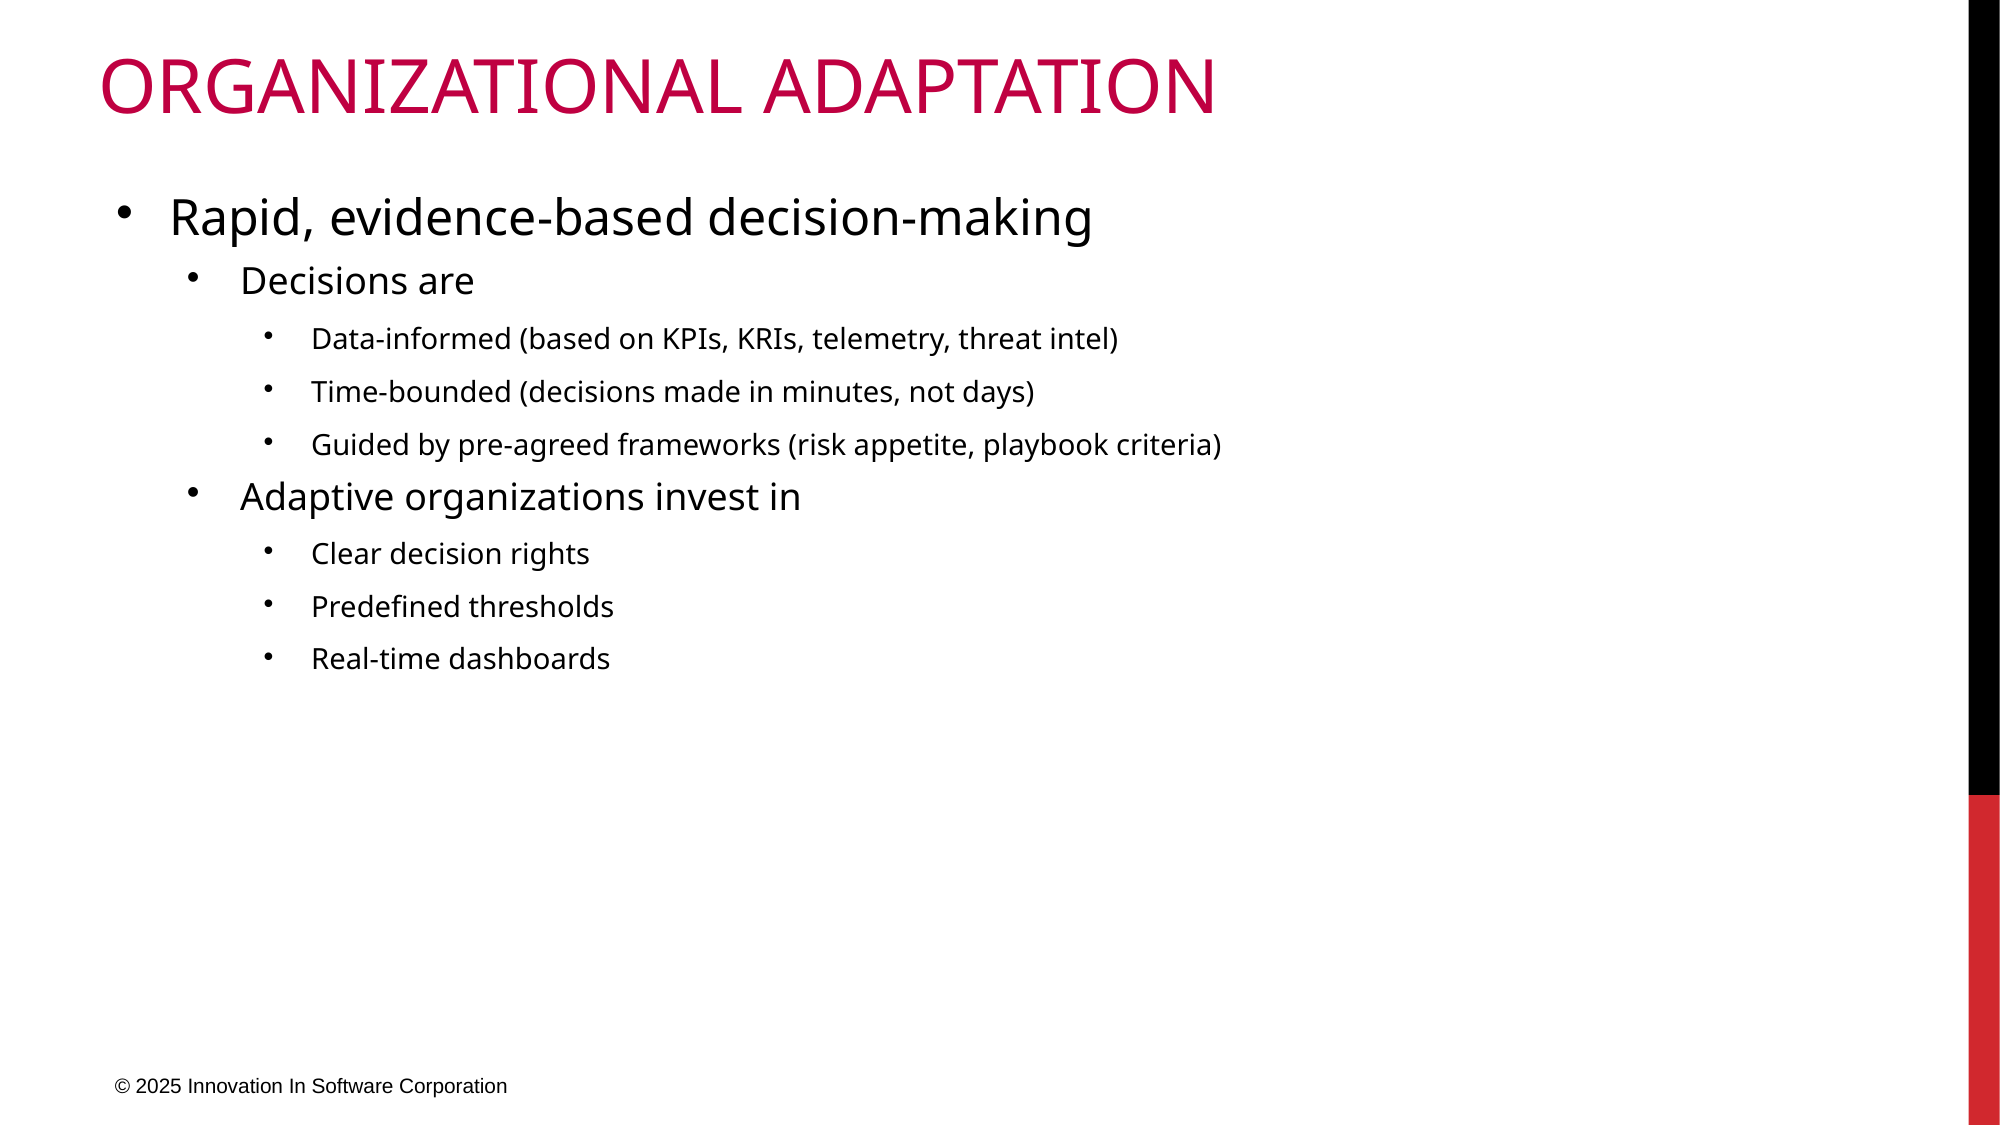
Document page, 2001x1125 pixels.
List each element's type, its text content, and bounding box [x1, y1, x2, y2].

list Rapid, evidence-based decision-making Decisions are Data-informed (based on KPIs, KRIs, telemetry, threat intel) Time-bounded (decisions made in minutes, not days) Guided by pre-agreed frameworks (risk appetite, playbook criteria) Adaptive organizations invest in Clear decision rights Predefined thresholds Real-time dashboards [98, 185, 1795, 1003]
footer © 2025 Innovation In Software Corporation [99, 1065, 850, 1112]
title Organizational Adaptation [98, 0, 1936, 186]
